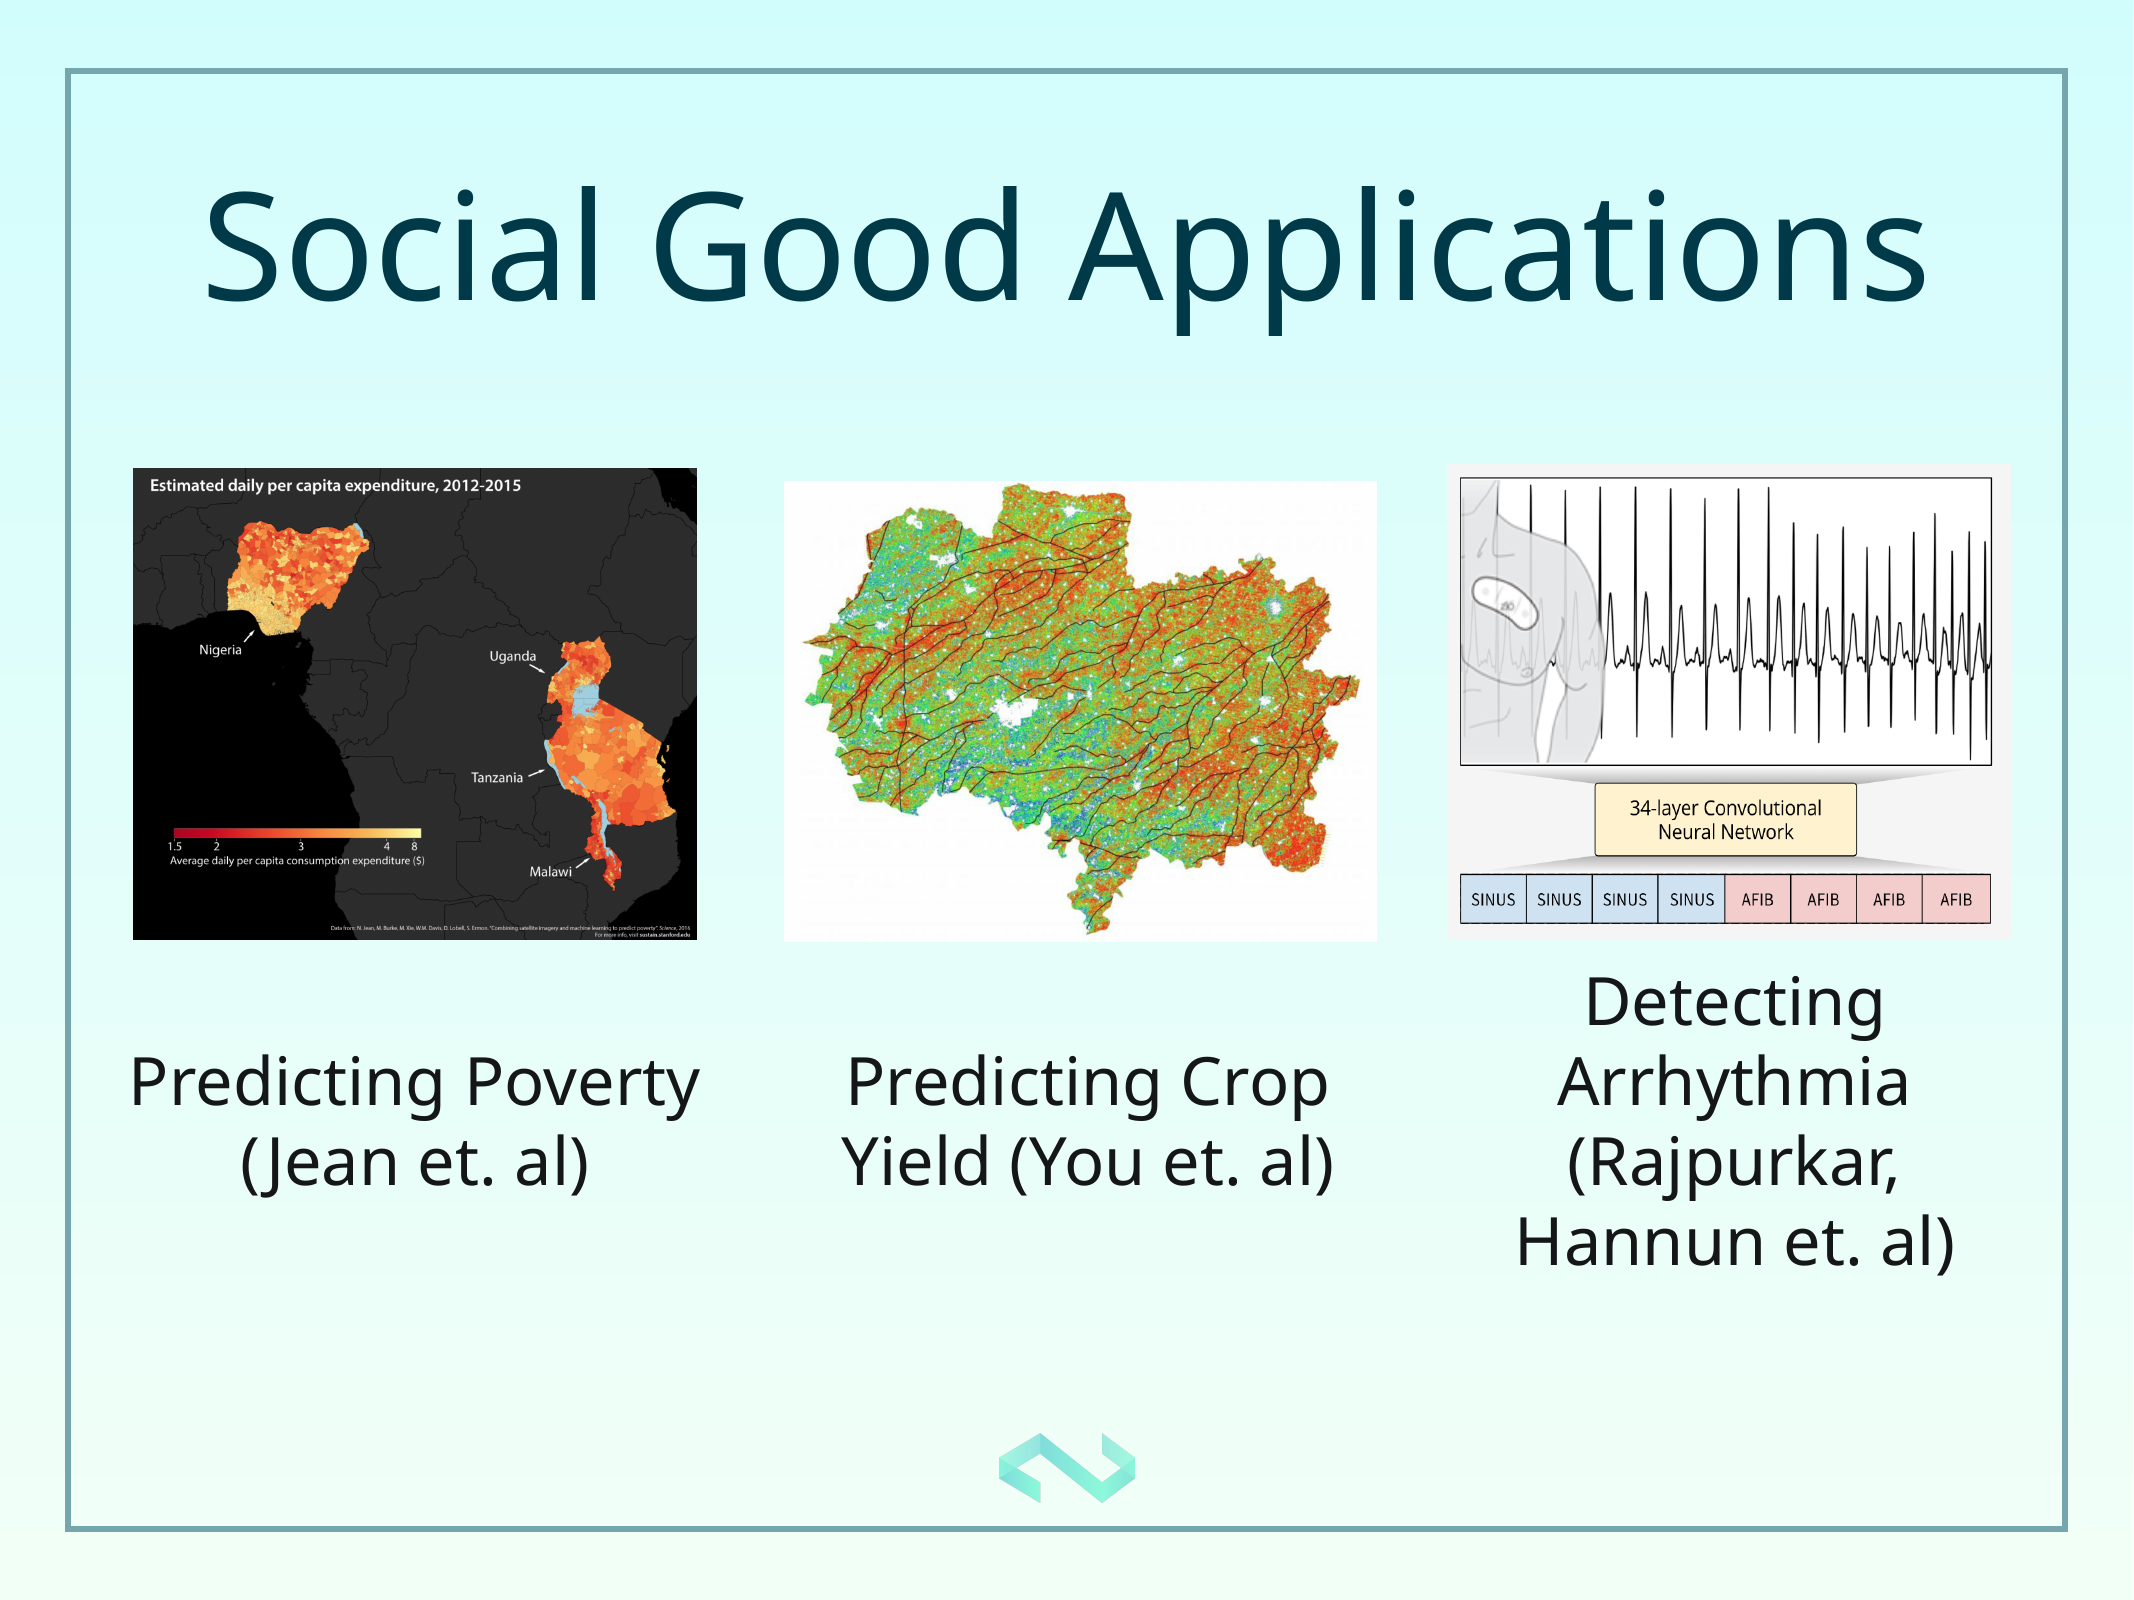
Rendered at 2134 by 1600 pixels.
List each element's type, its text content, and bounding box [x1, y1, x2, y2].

picture [784, 481, 1377, 942]
title Social Good Applications [155, 66, 1978, 416]
text_box Predicting Crop Yield (You et. al) [800, 1030, 1377, 1208]
picture [1446, 464, 2011, 940]
picture [132, 468, 697, 940]
text_box Detecting Arrhythmia (Rajpurkar, Hannun et. al) [1447, 950, 2023, 1288]
text_box Predicting Poverty (Jean et. al) [116, 1030, 714, 1208]
